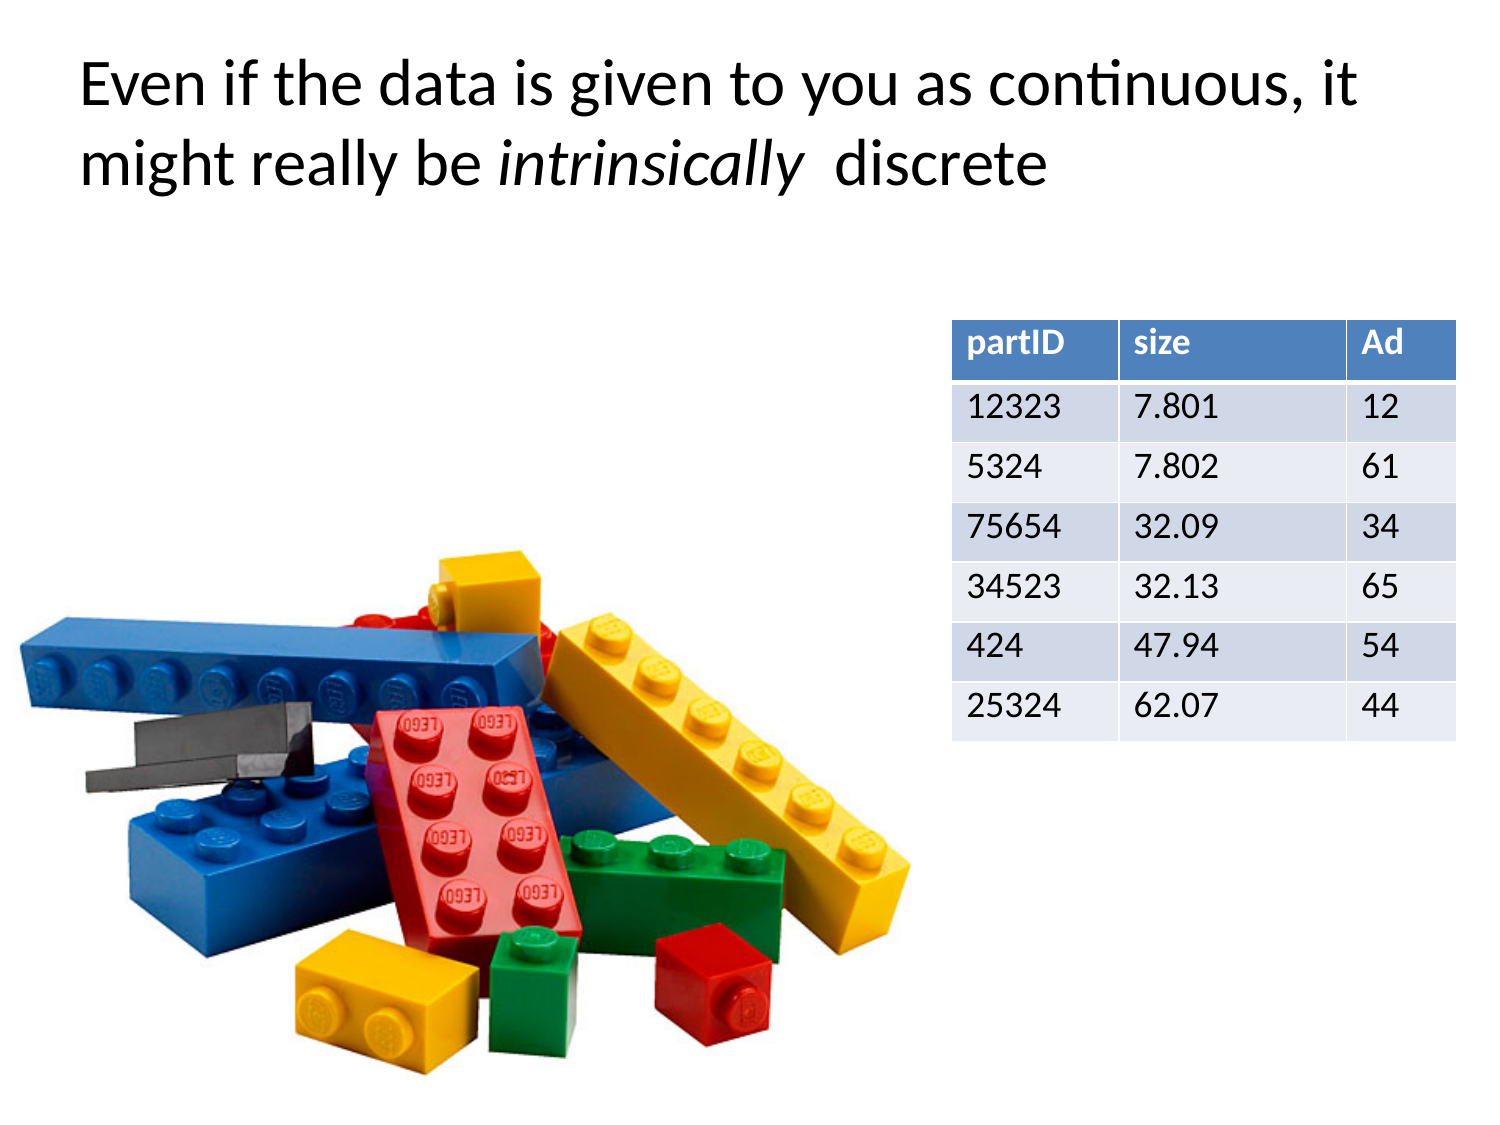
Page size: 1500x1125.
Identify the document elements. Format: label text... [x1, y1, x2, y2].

table_cell 32.09 [1120, 503, 1346, 561]
table_cell 54 [1347, 623, 1456, 681]
table_header partID [952, 320, 1118, 380]
table_cell 65 [1347, 563, 1456, 621]
table_header size [1120, 320, 1346, 380]
table_cell 7.802 [1120, 443, 1346, 502]
table_cell 62.07 [1120, 683, 1346, 741]
table_header Ad [1347, 320, 1456, 380]
table_cell 44 [1347, 683, 1456, 741]
table_cell 25324 [952, 683, 1118, 741]
table_cell 12323 [952, 385, 1118, 442]
table_cell 32.13 [1120, 563, 1346, 621]
table_cell 5324 [952, 443, 1118, 502]
table_cell 34 [1347, 503, 1456, 561]
table_cell 424 [952, 623, 1118, 681]
table_cell 61 [1347, 443, 1456, 502]
table_cell 47.94 [1120, 623, 1346, 681]
table_cell 75654 [952, 503, 1118, 561]
picture [0, 530, 938, 1109]
table_cell 12 [1347, 385, 1456, 442]
table_cell 7.801 [1120, 385, 1346, 442]
title Even if the data is given to you as continuous, it might really be intrinsically discrete [64, 0, 1423, 238]
table_cell 34523 [952, 563, 1118, 621]
